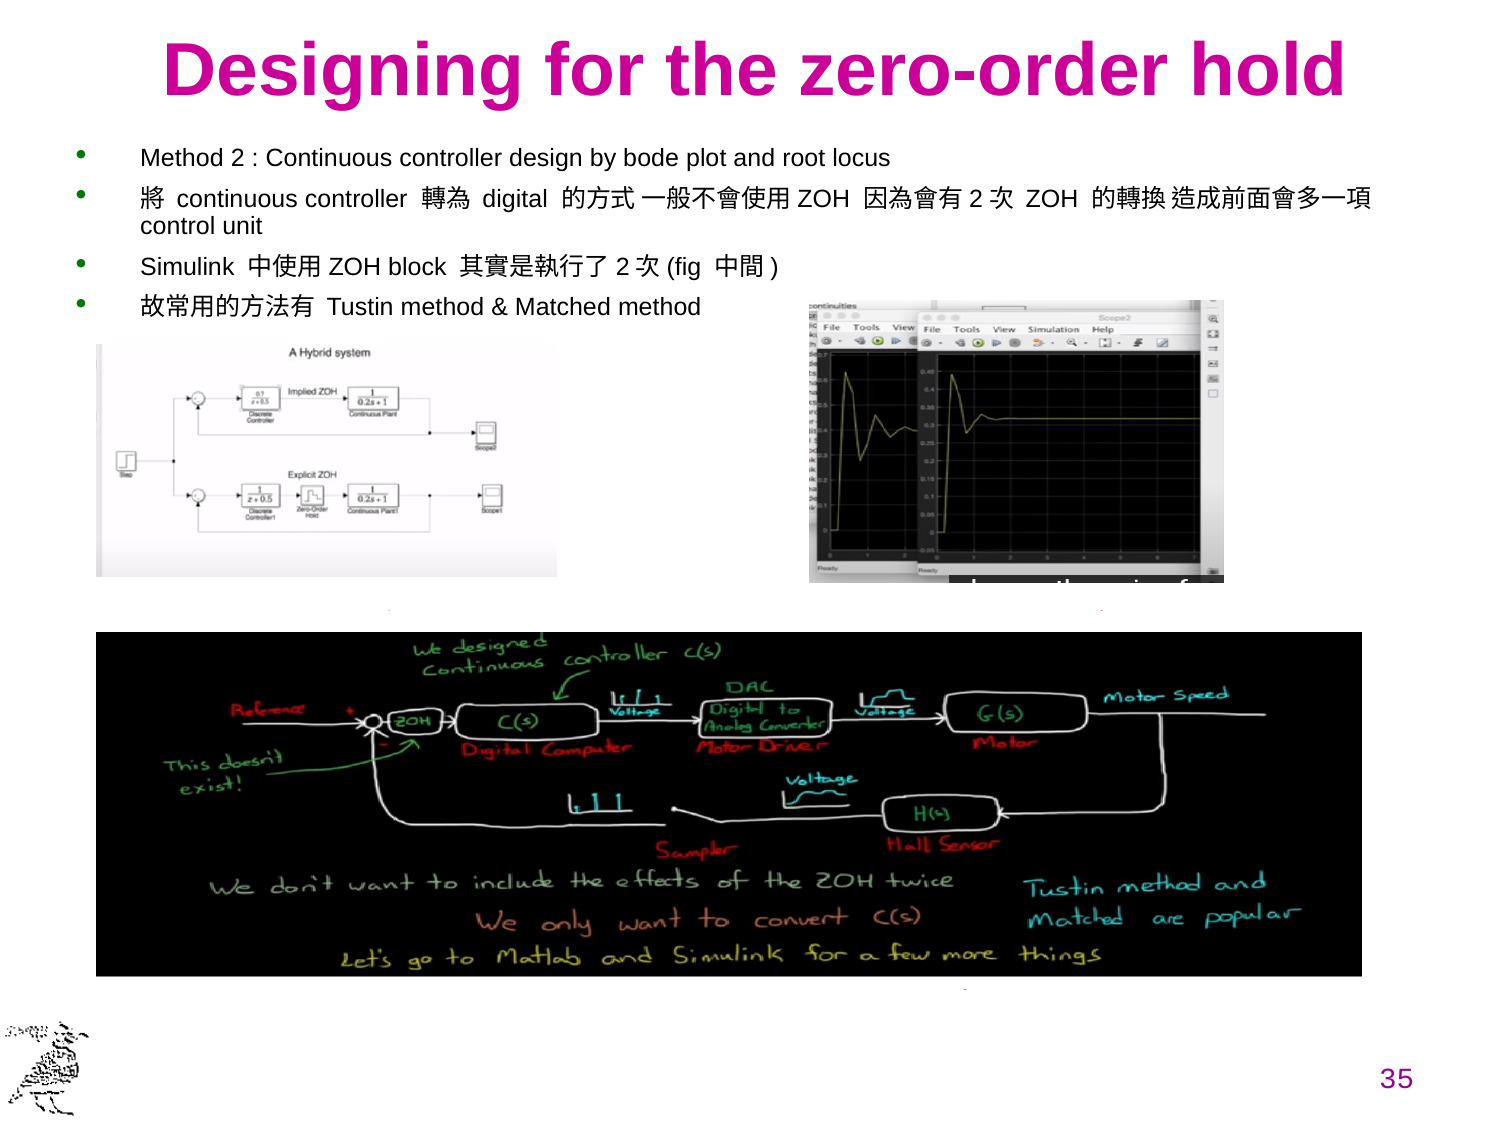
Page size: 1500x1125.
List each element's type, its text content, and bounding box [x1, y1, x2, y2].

slide_number 35 [1160, 1056, 1430, 1125]
picture [809, 300, 1224, 611]
list Method 2 : Continuous controller design by bode plot and root locus 將 continuous controller 轉為 digital 的方式 一般不會使用ZOH 因為會有2次 ZOH 的轉換 造成前面會多一項 control unit Simulink 中使用ZOH block 其實是執行了2次(fig 中間) 故常用的方法有 Tustin method & Matched method [61, 137, 1446, 346]
picture [96, 344, 557, 612]
title Designing for the zero-order hold [62, 24, 1450, 119]
picture [96, 632, 1362, 991]
